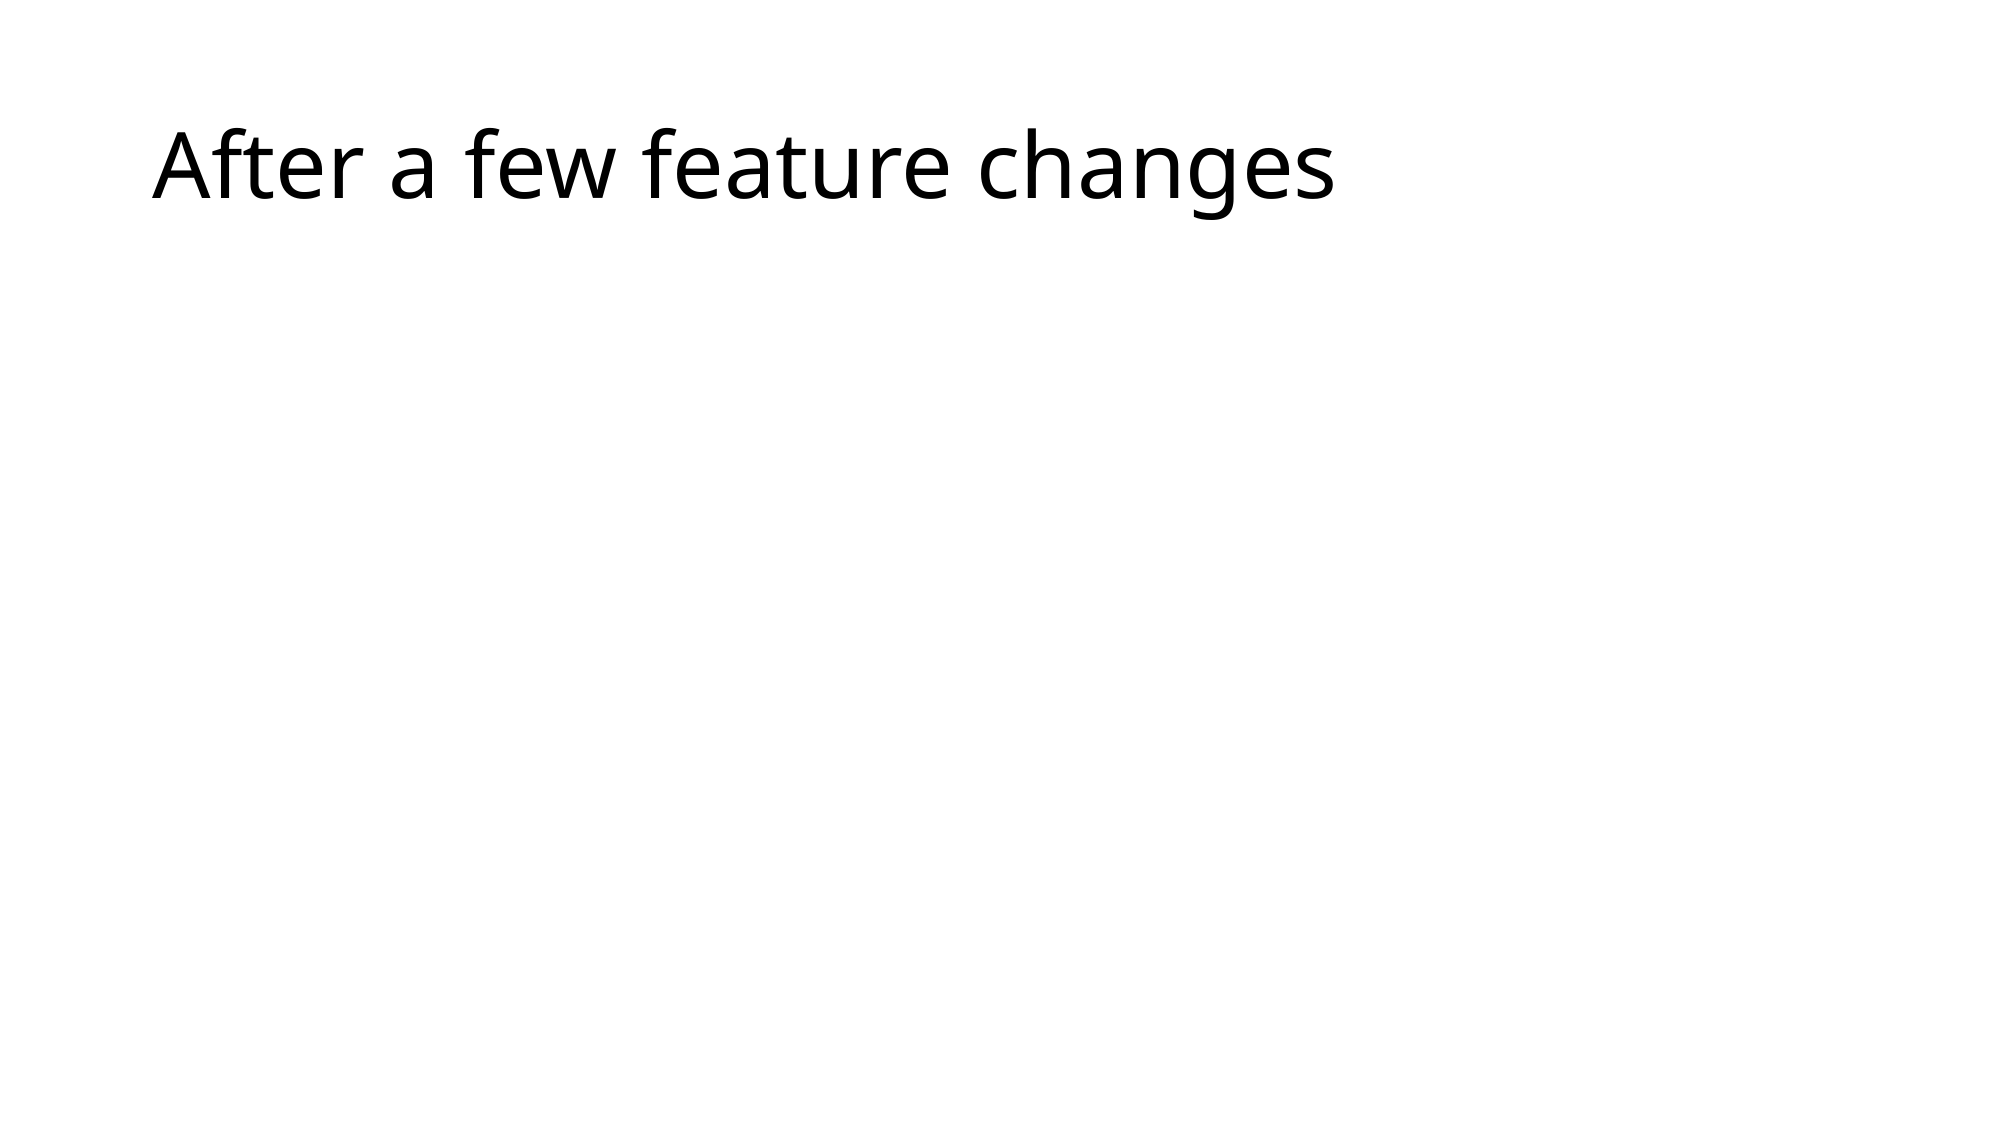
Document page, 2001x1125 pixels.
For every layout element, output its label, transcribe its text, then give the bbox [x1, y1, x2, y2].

title After a few feature changes [137, 59, 1863, 278]
